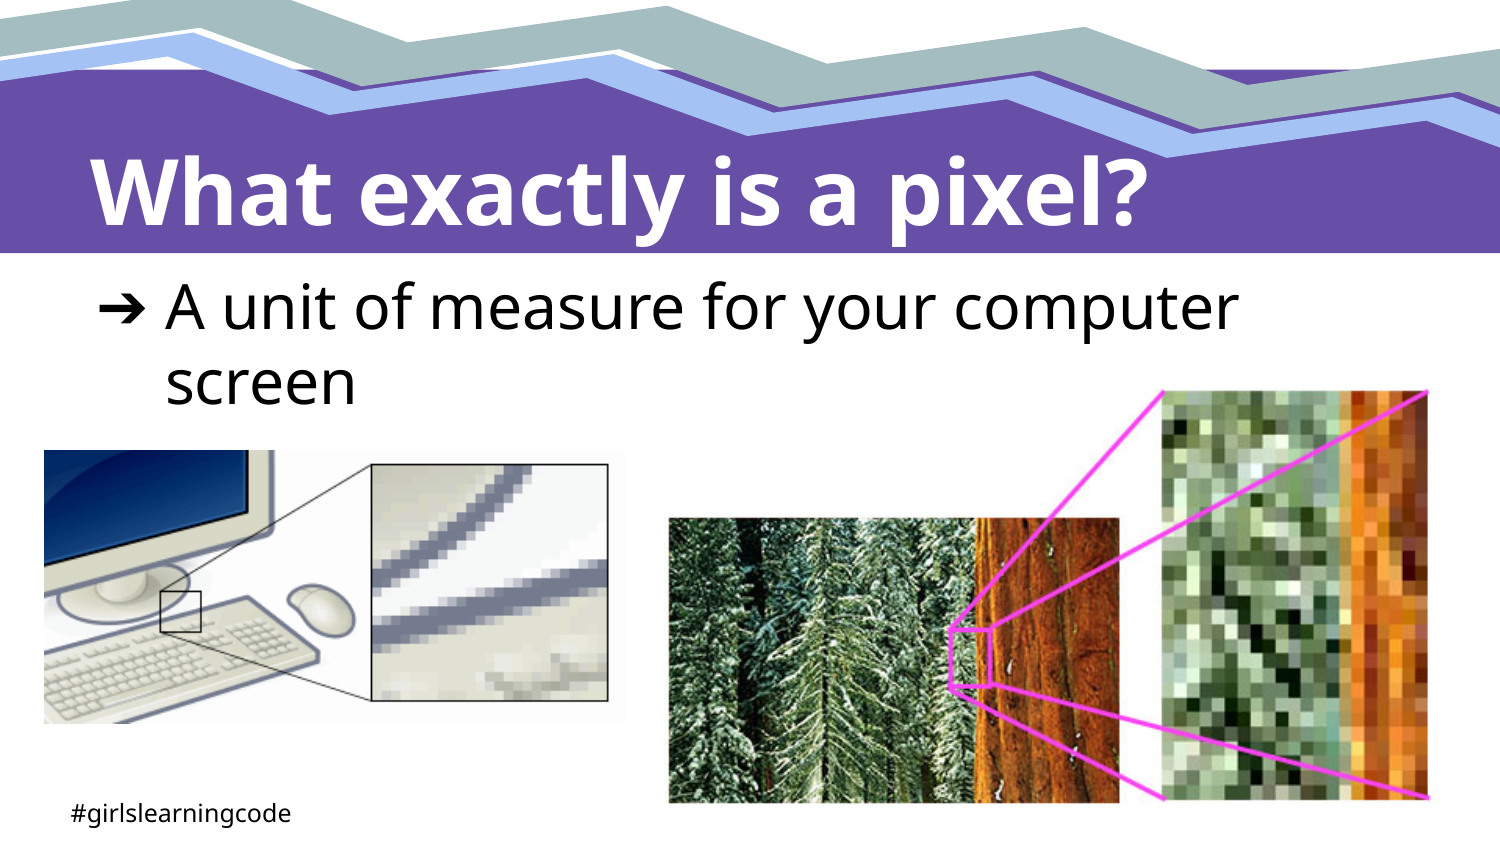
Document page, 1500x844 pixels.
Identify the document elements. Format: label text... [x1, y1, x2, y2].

title What exactly is a pixel? [75, 62, 1500, 259]
picture [651, 377, 1442, 816]
picture [44, 450, 626, 725]
list A unit of measure for your computer screen [75, 252, 1425, 769]
